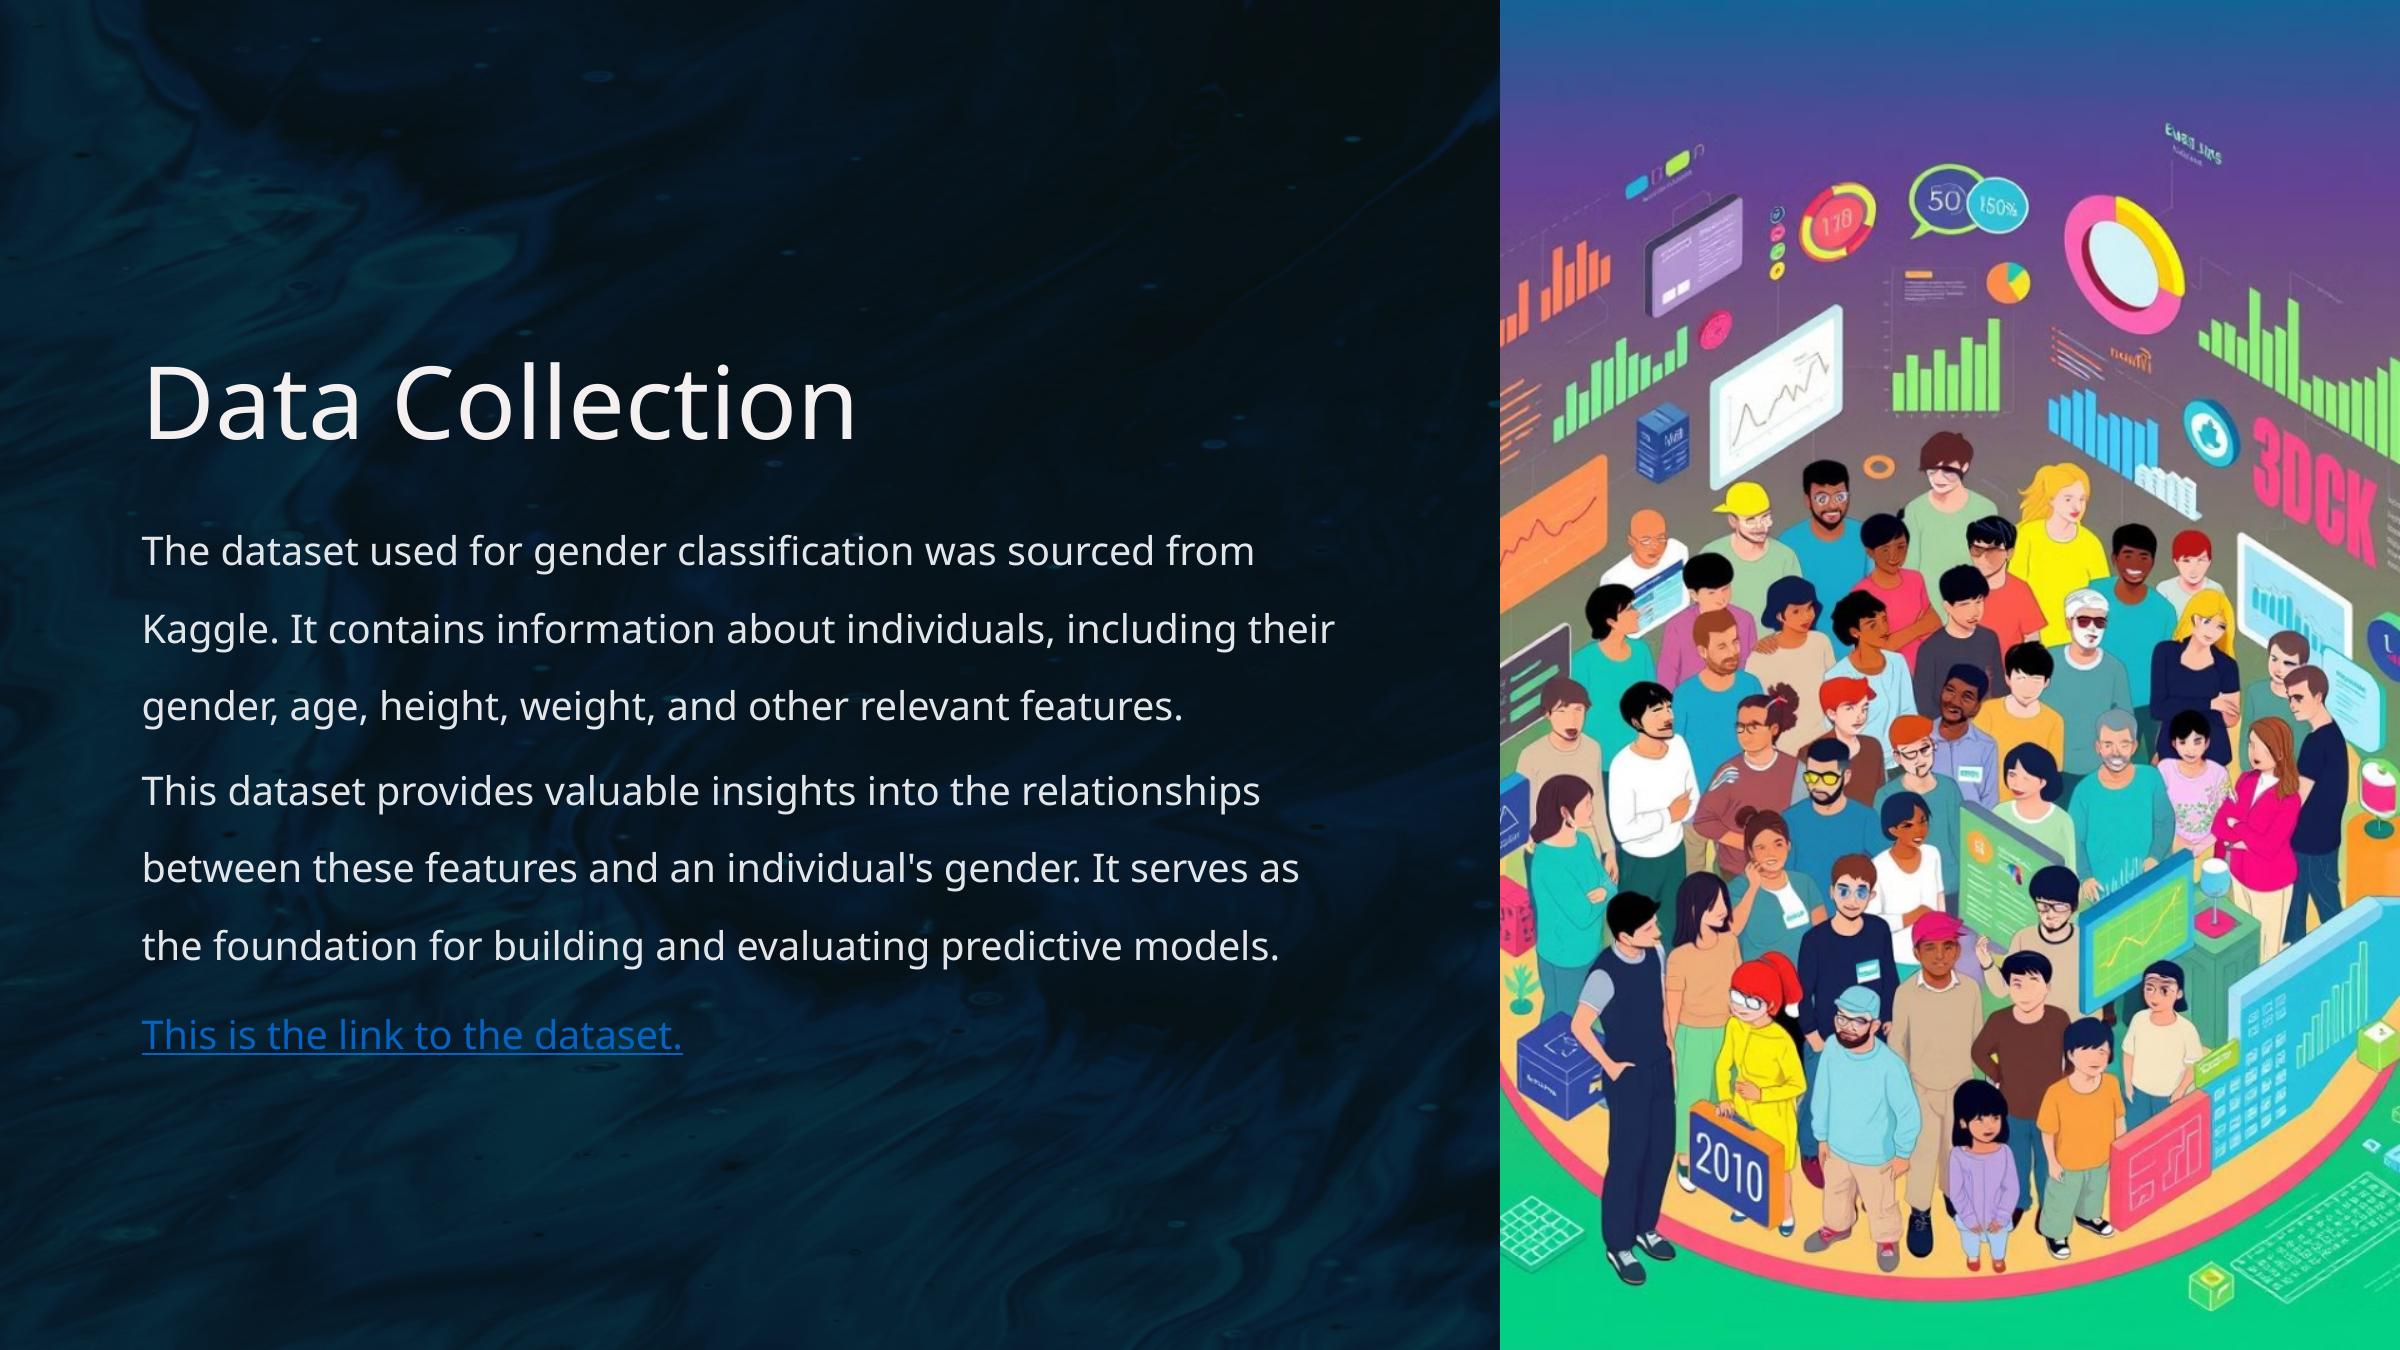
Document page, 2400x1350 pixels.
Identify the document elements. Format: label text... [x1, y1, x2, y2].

picture [0, 0, 2400, 1350]
text_box The dataset used for gender classification was sourced from Kaggle. It contains information about individuals, including their gender, age, height, weight, and other relevant features. [141, 496, 1359, 691]
text_box This is the link to the dataset. [141, 976, 1359, 1041]
text_box Data Collection [141, 309, 1154, 436]
text_box This dataset provides valuable insights into the relationships between these features and an individual's gender. It serves as the foundation for building and evaluating predictive models. [141, 736, 1359, 931]
